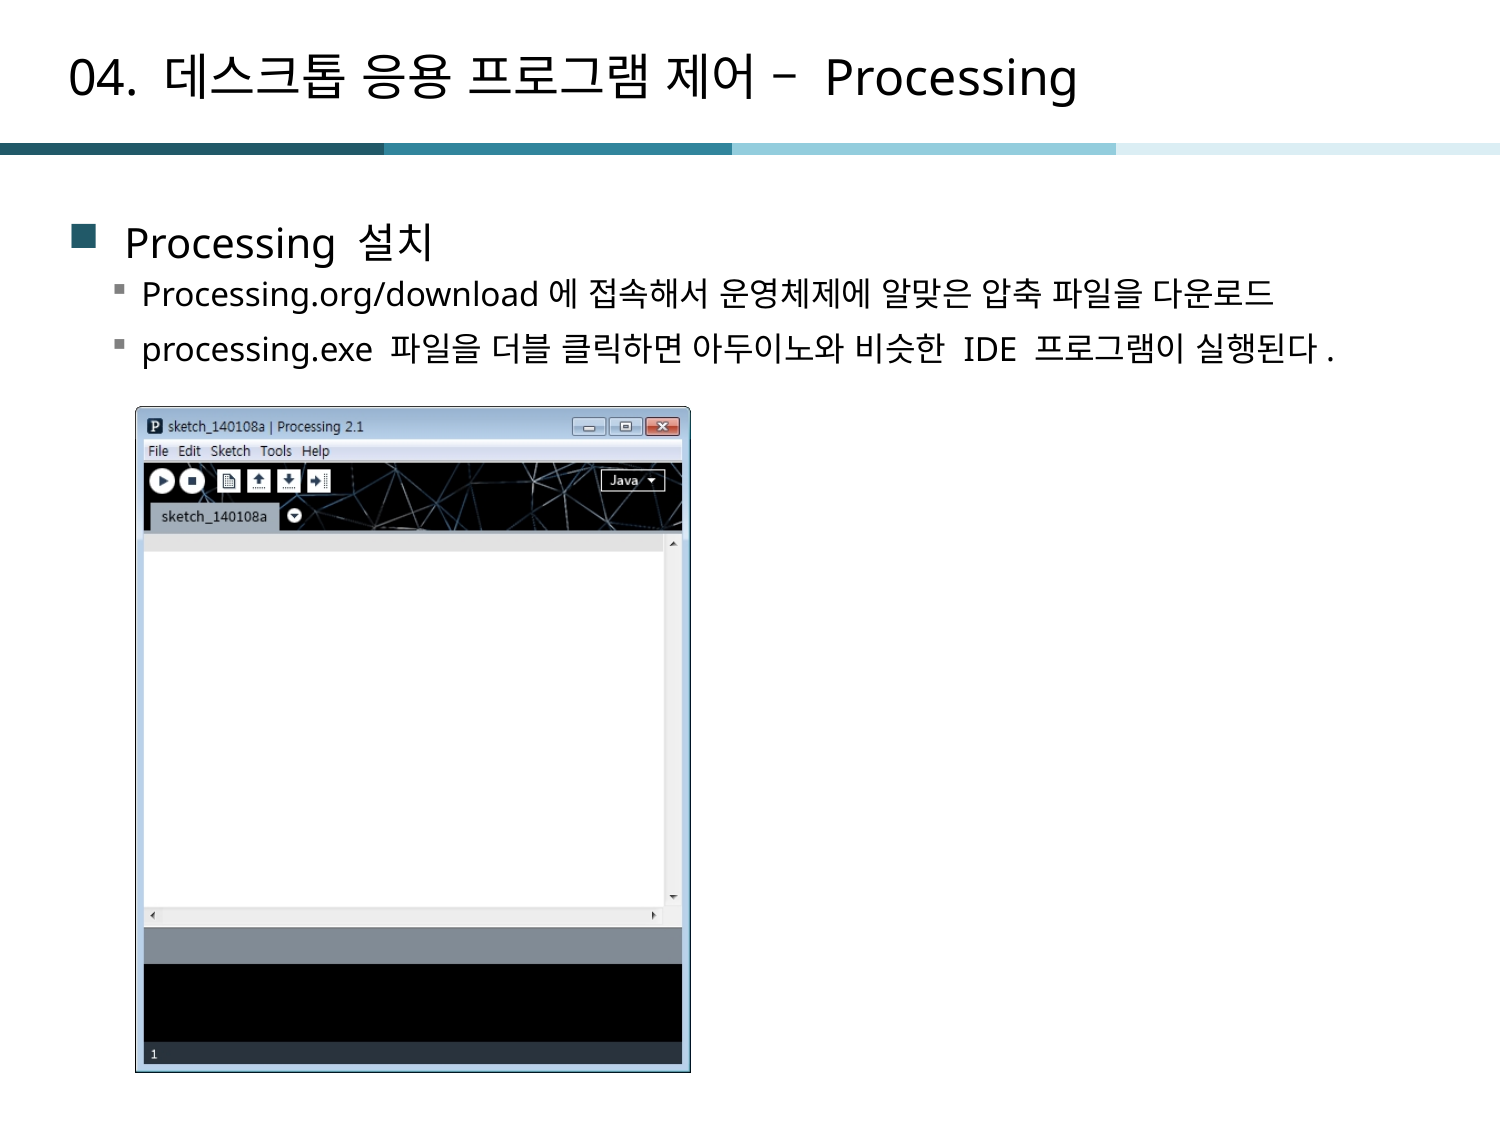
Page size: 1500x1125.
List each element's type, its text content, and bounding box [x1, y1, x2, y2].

title 04. 데스크톱 응용 프로그램 제어 – Processing [53, 30, 1447, 121]
list Processing 설치 Processing.org/download에 접속해서 운영체제에 알맞은 압축 파일을 다운로드 processing.exe 파일을 더블 클릭하면 아두이노와 비슷한 IDE 프로그램이 실행된다. [53, 184, 1447, 1071]
picture [135, 405, 692, 1073]
